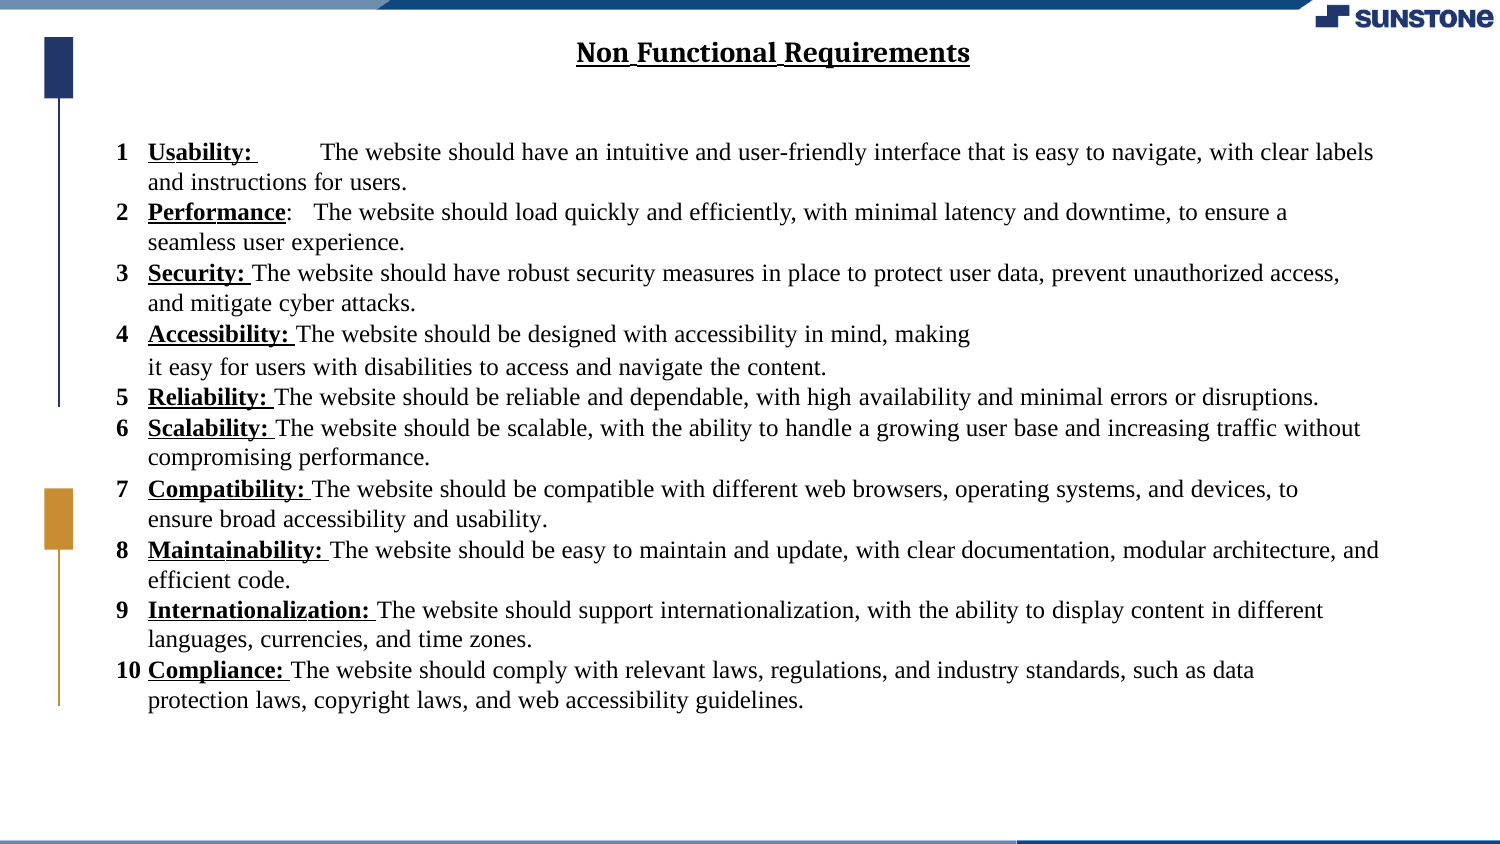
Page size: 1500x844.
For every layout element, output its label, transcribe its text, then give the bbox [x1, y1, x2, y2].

text_box Non Functional Requirements [460, 26, 1076, 111]
picture [0, 0, 1500, 844]
text_box Usability: The website should have an intuitive and user-friendly interface that is easy to navigate, with clear labels and instructions for users. Performance: The website should load quickly and efficiently, with minimal latency and downtime, to ensure a seamless user experience. Security: The website should have robust security measures in place to protect user data, prevent unauthorized access, and mitigate cyber attacks. Accessibility: The website should be designed with accessibility in mind, making it easy for users with disabilities to access and navigate the content. Reliability: The website should be reliable and dependable, with high availability and minimal errors or disruptions. Scalability: The website should be scalable, with the ability to handle a growing user base and increasing traffic without compromising performance. Compatibility: The website should be compatible with different web browsers, operating systems, and devices, to ensure broad accessibility and usability. Maintainability: The website should be easy to maintain and update, with clear documentation, modular architecture, and efficient code. Internationalization: The website should support internationalization, with the ability to display content in different languages, currencies, and time zones. Compliance: The website should comply with relevant laws, regulations, and industry standards, such as data protection laws, copyright laws, and web accessibility guidelines. [88, 128, 1412, 751]
